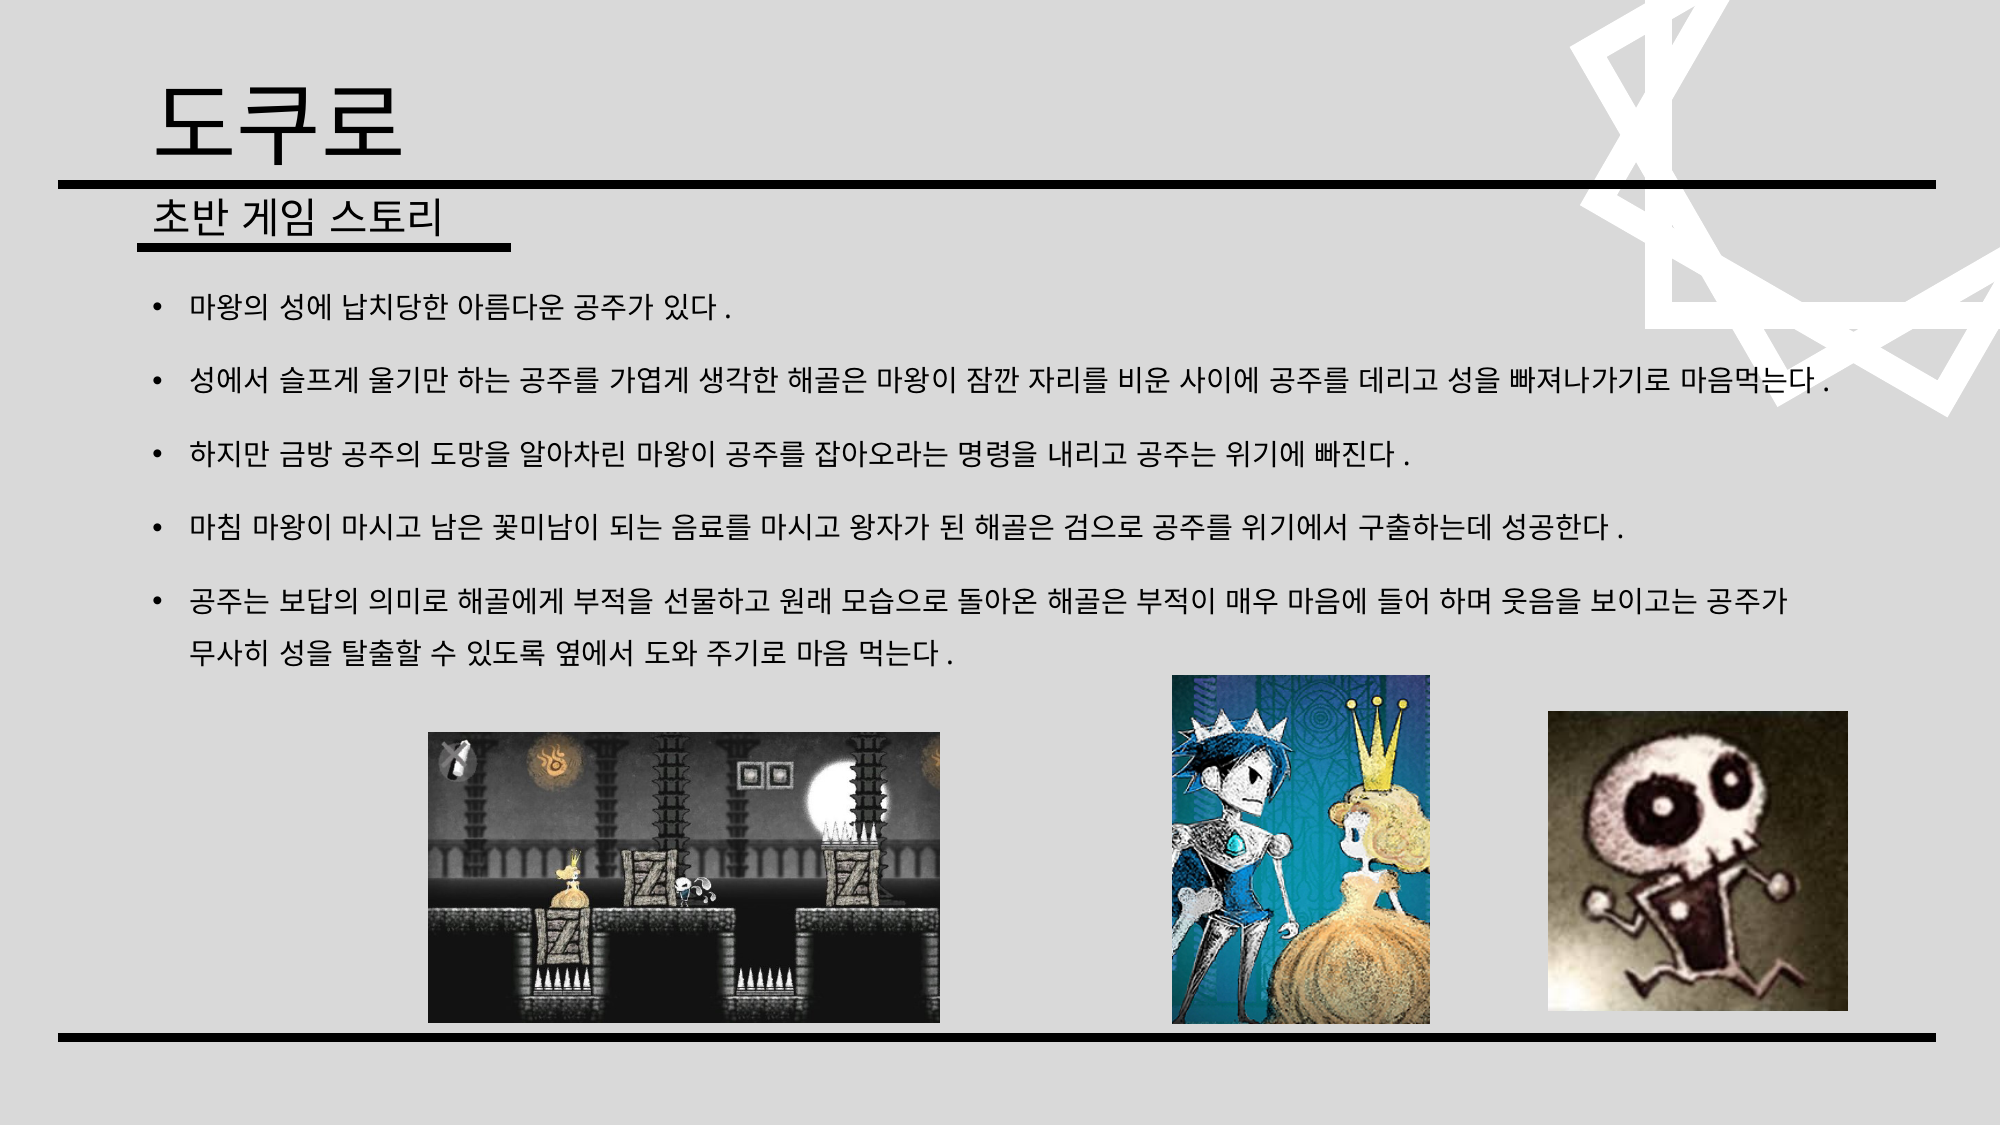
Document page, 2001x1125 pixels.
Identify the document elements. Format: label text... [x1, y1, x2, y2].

list 마왕의 성에 납치당한 아름다운 공주가 있다. 성에서 슬프게 울기만 하는 공주를 가엽게 생각한 해골은 마왕이 잠깐 자리를 비운 사이에 공주를 데리고 성을 빠져나가기로 마음먹는다. 하지만 금방 공주의 도망을 알아차린 마왕이 공주를 잡아오라는 명령을 내리고 공주는 위기에 빠진다. 마침 마왕이 마시고 남은 꽃미남이 되는 음료를 마시고 왕자가 된 해골은 검으로 공주를 위기에서 구출하는데 성공한다. 공주는 보답의 의미로 해골에게 부적을 선물하고 원래 모습으로 돌아온 해골은 부적이 매우 마음에 들어 하며 웃음을 보이고는 공주가 무사히 성을 탈출할 수 있도록 옆에서 도와 주기로 마음 먹는다. [137, 263, 1863, 845]
title 도쿠로 [884, 189, 1863, 197]
picture [1548, 711, 1848, 1011]
picture [1172, 675, 1430, 1024]
text_box 초반 게임 스토리 [137, 185, 884, 257]
picture [428, 732, 940, 1023]
title 도쿠로 [137, 59, 1863, 180]
